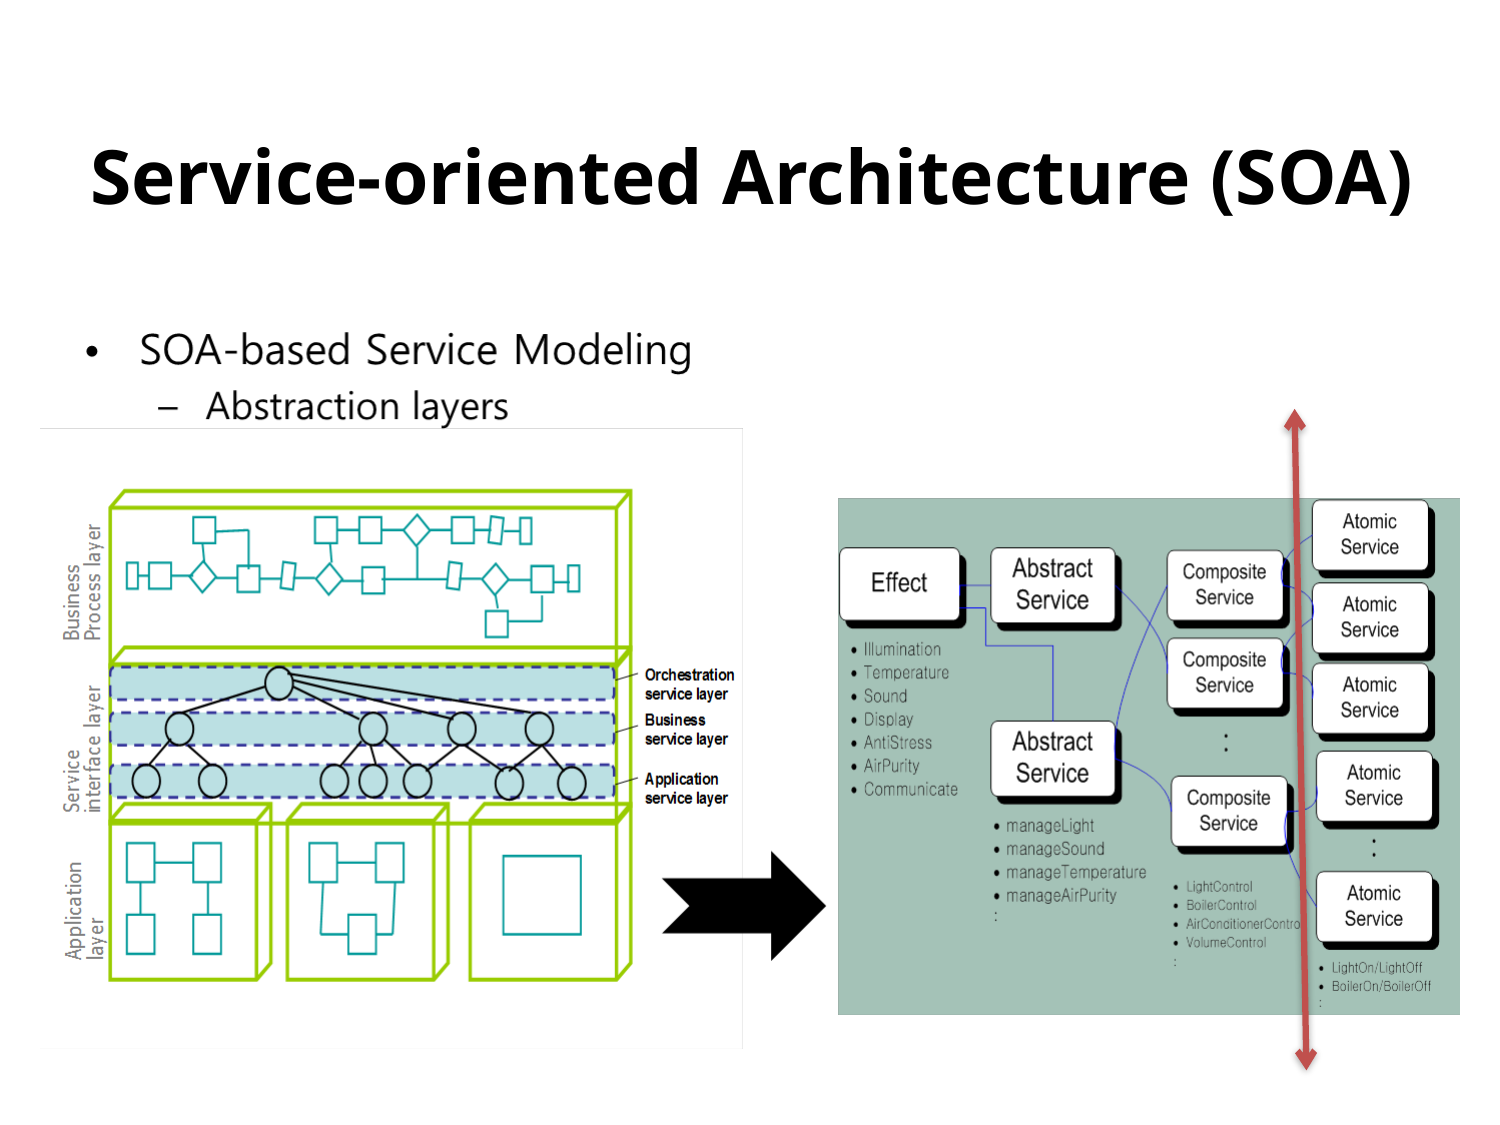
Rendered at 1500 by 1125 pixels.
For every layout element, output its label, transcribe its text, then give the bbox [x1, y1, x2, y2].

title Service-oriented Architecture (SOA) [75, 117, 1430, 233]
picture [40, 304, 1460, 1059]
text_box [1294, 408, 1307, 1071]
